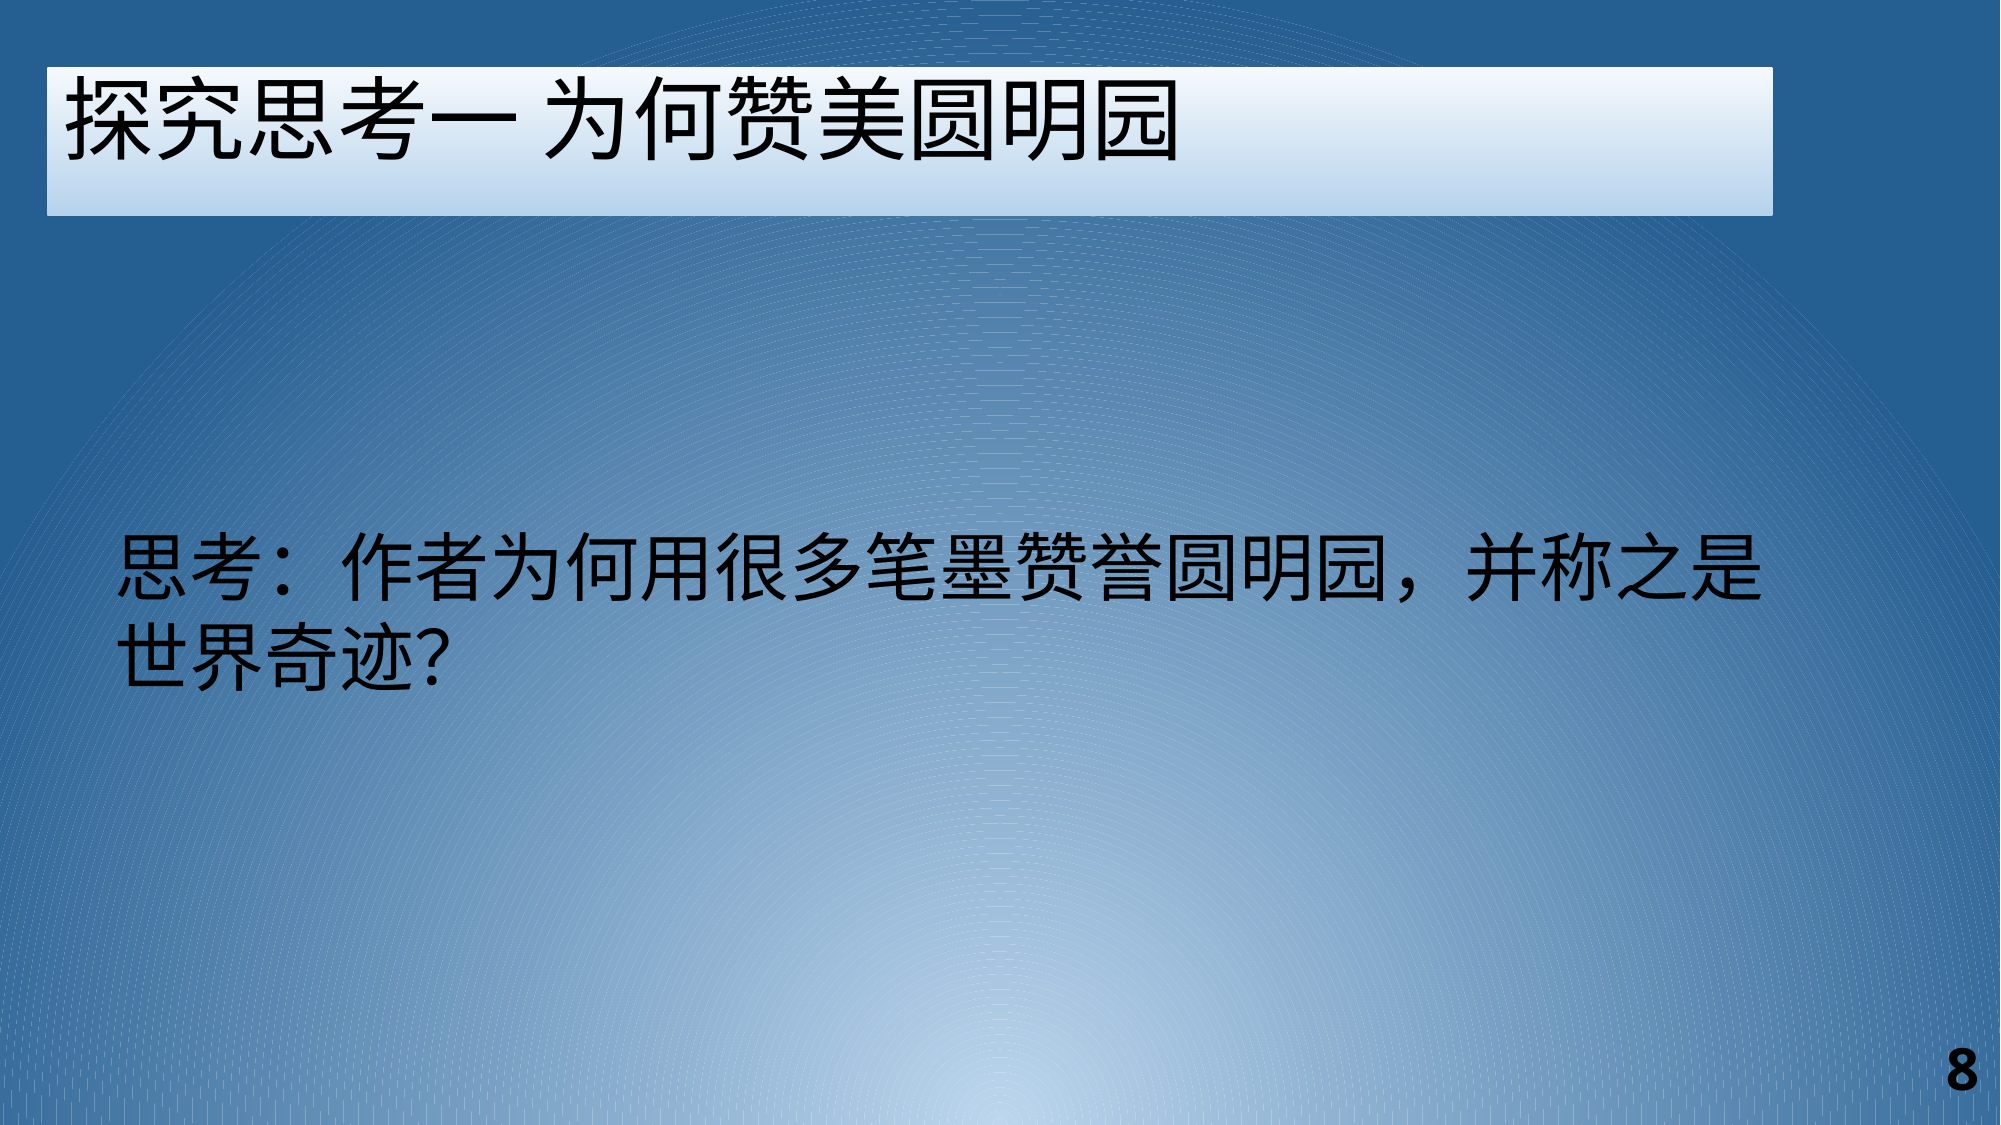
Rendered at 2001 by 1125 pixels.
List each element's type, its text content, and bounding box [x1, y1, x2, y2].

text_box 探究思考一 为何赞美圆明园 [47, 67, 1773, 216]
text_box 思考：作者为何用很多笔墨赞誉圆明园，并称之是世界奇迹？ [99, 513, 1808, 708]
text_box 8 [1931, 1024, 1994, 1110]
